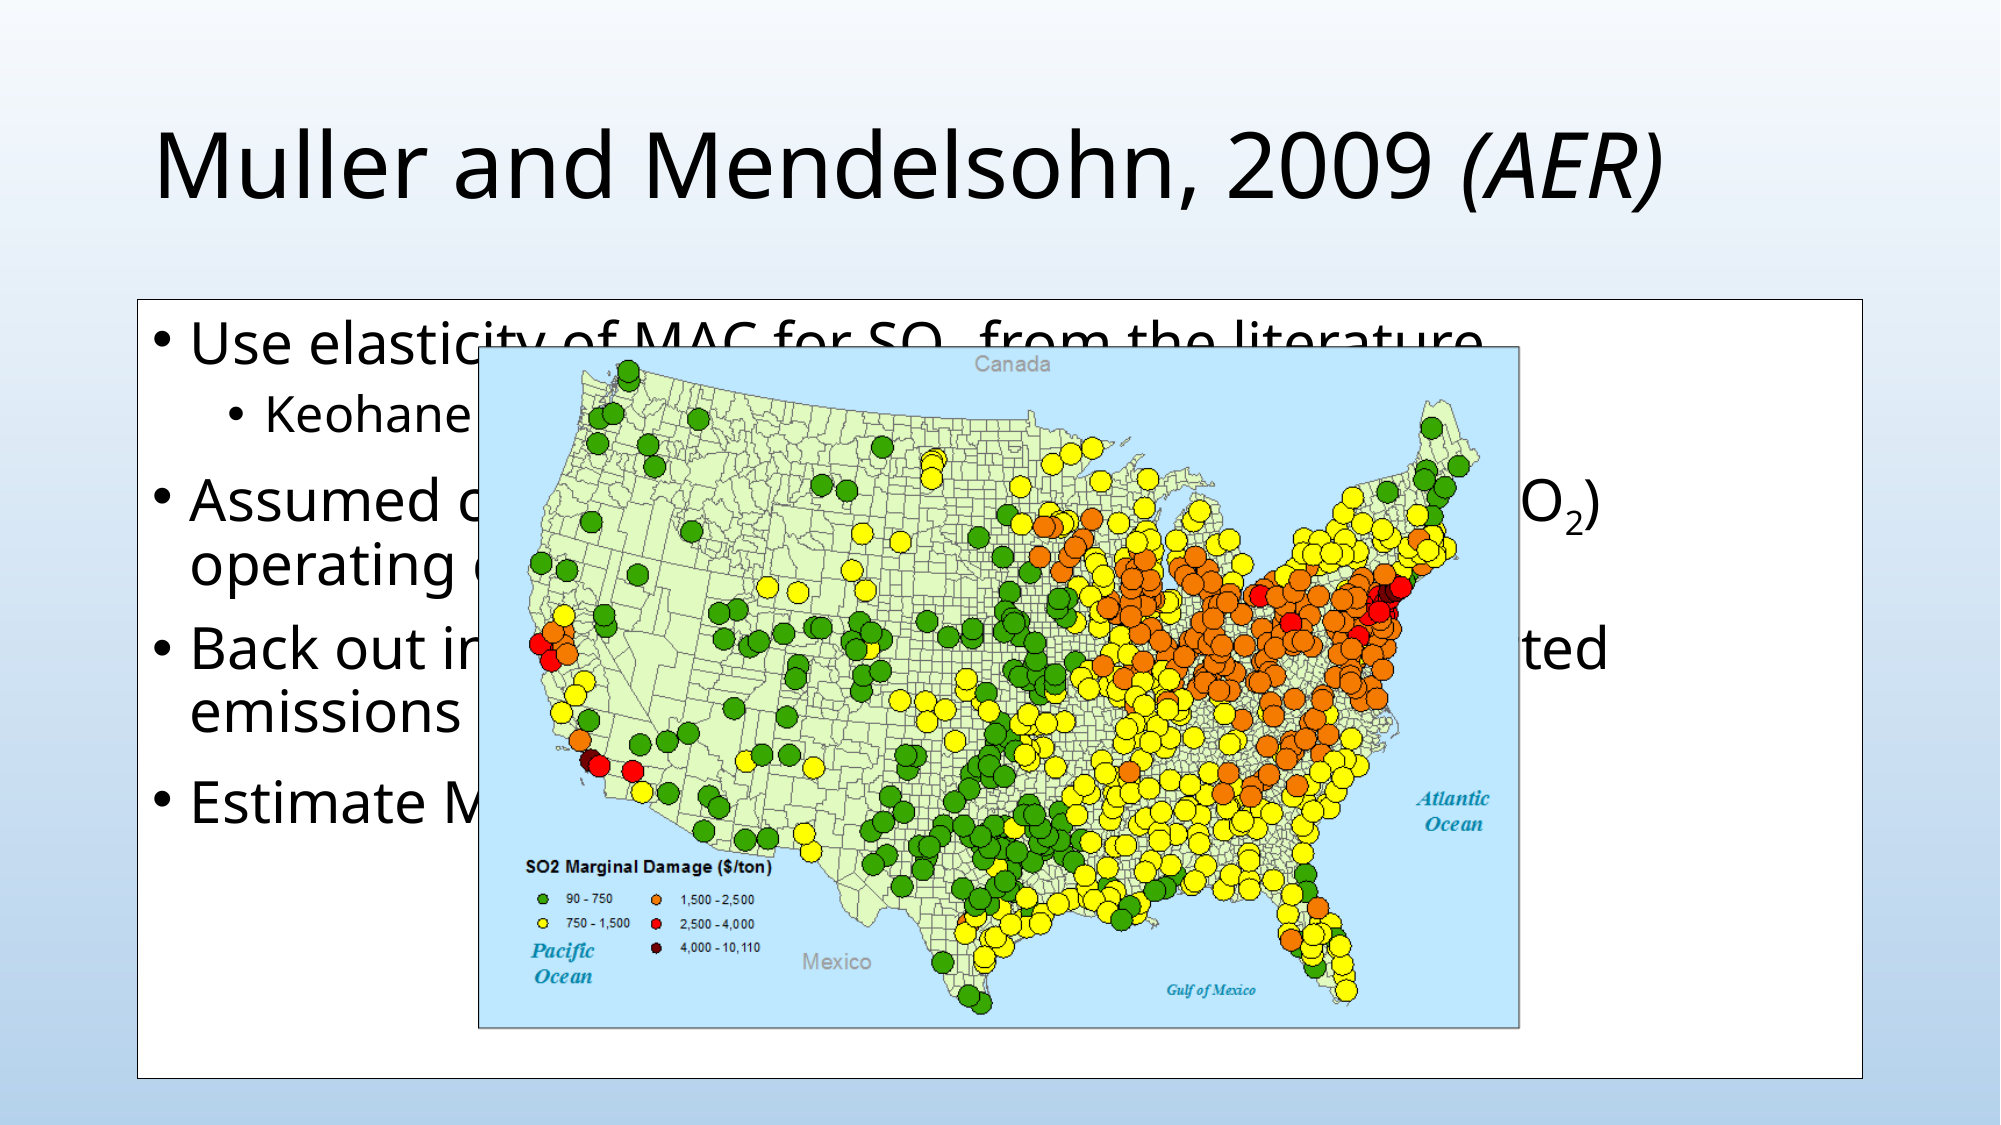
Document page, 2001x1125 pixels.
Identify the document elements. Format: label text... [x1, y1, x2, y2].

title Muller and Mendelsohn, 2009 (AER) [137, 59, 1863, 278]
list Use elasticity of MAC for SO2 from the literature. Keohane (2006); Carlson et al., (2000). Assumed current permit market (uniform price SO2) operating cost-effectively. Back out intercept for MAC, by plant, using reported emissions data. Estimate MD for SO2 for all plants in the ARP. [137, 299, 1863, 1079]
picture [478, 346, 1522, 1032]
